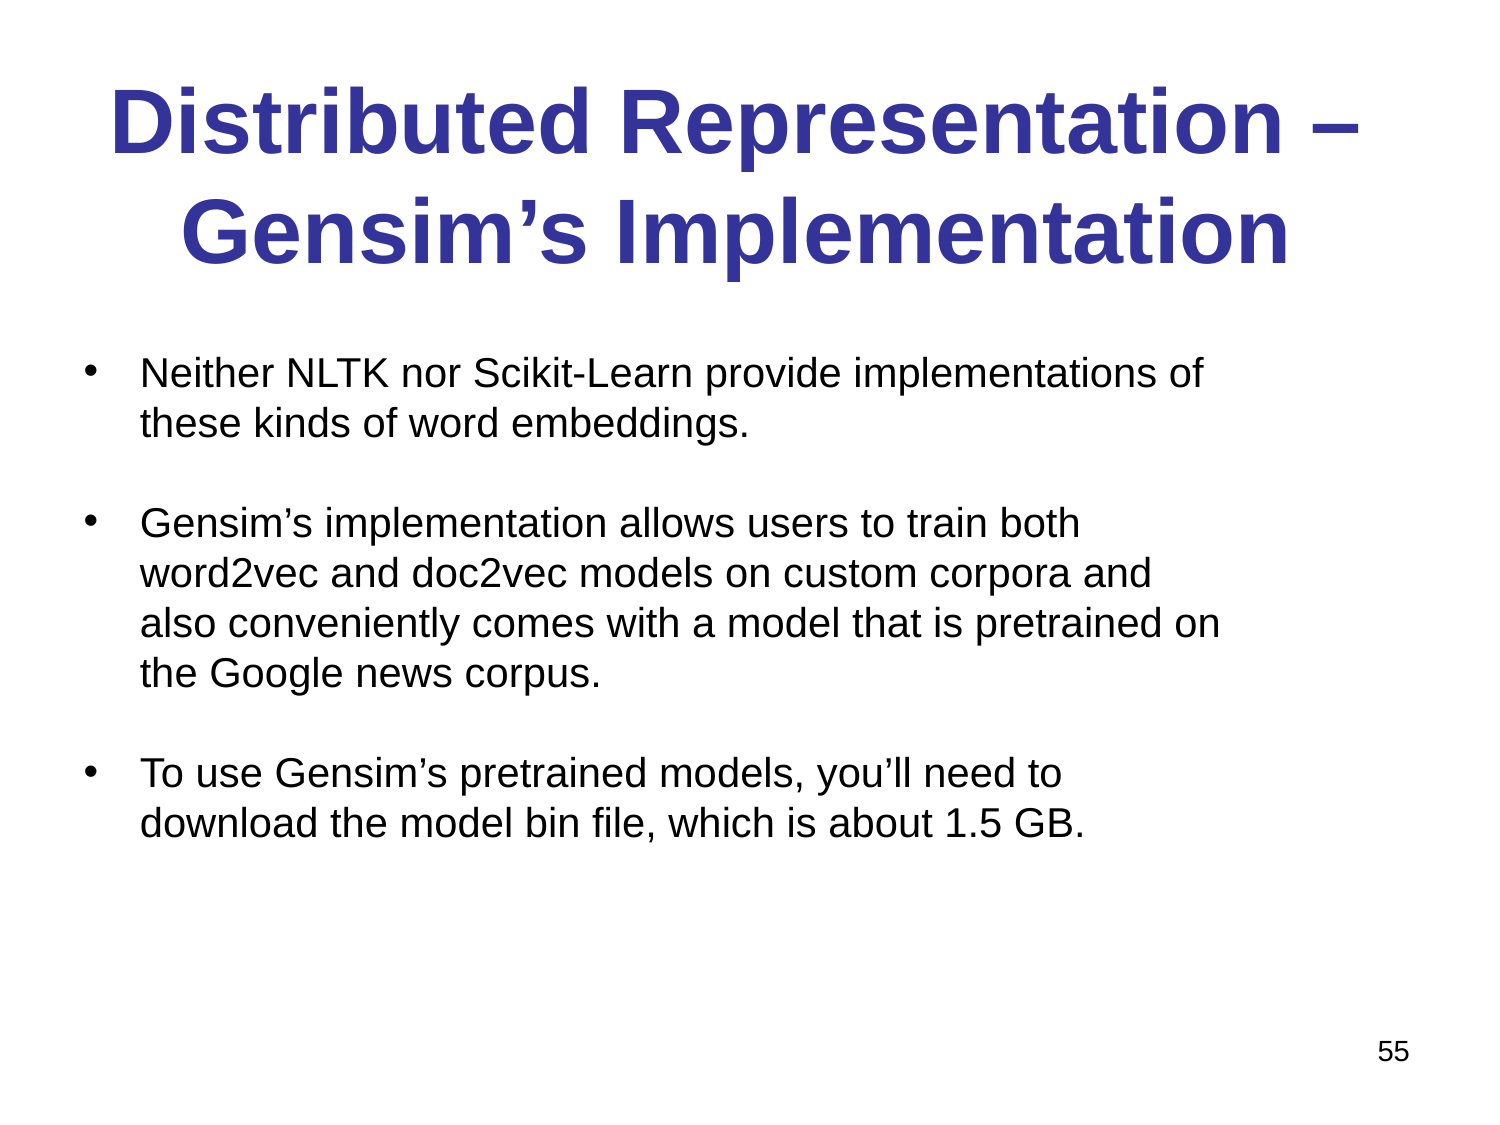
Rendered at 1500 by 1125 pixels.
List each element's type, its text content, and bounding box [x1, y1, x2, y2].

slide_number 55 [1074, 1024, 1425, 1103]
title Distributed Representation – Gensim’s Implementation [61, 78, 1412, 172]
text_box Neither NLTK nor Scikit-Learn provide implementations of these kinds of word embeddings. Gensim’s implementation allows users to train both word2vec and doc2vec models on custom corpora and also conveniently comes with a model that is pretrained on the Google news corpus. To use Gensim’s pretrained models, you’ll need to download the model bin file, which is about 1.5 GB. [68, 338, 1250, 853]
text_box [49, 172, 1447, 279]
